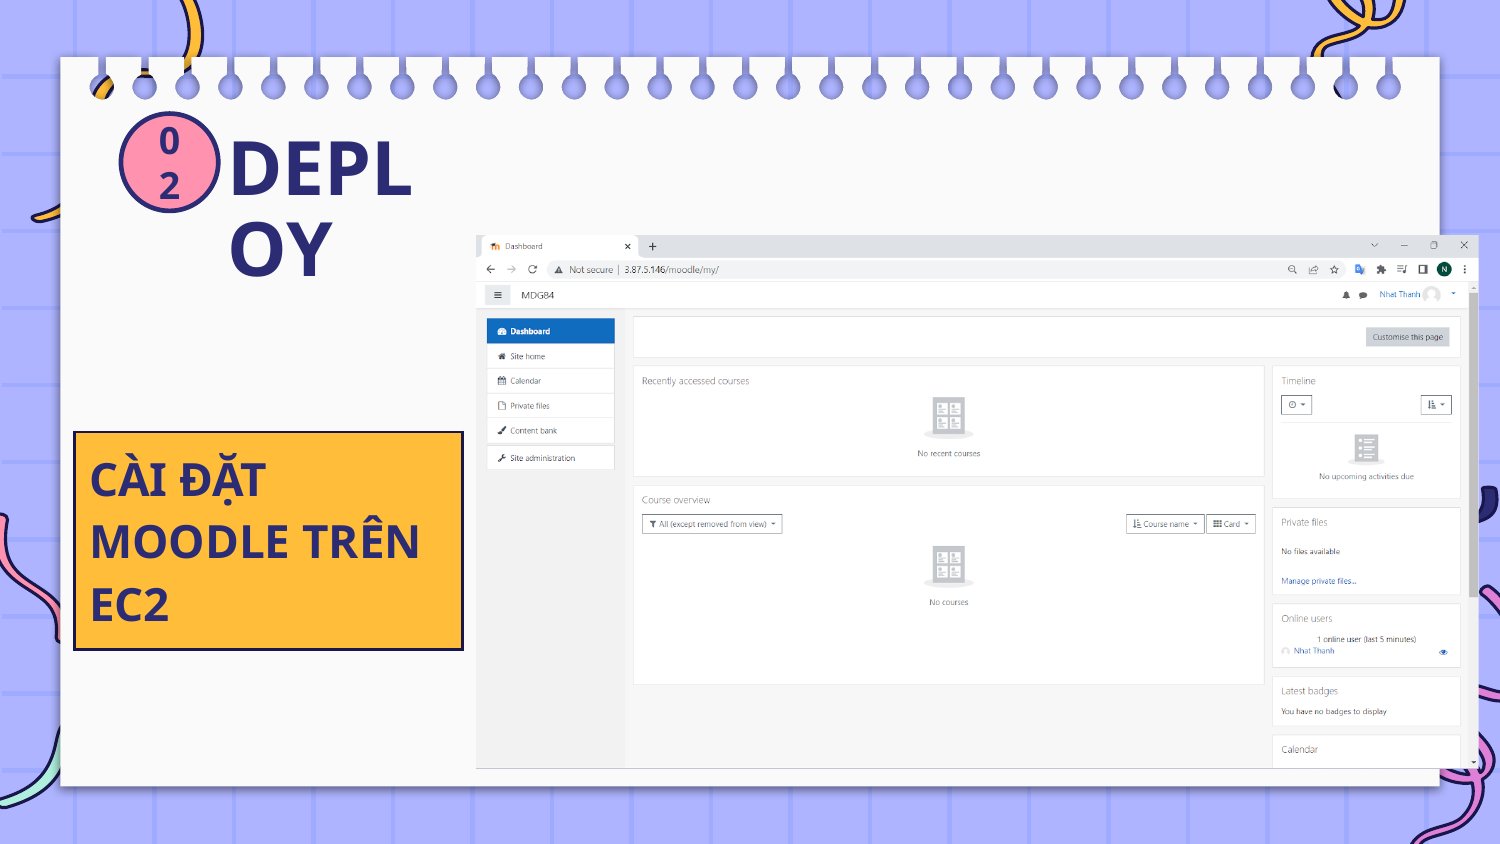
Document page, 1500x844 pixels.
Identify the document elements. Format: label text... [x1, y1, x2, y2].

text_box 02 [120, 113, 219, 211]
table_header CÀI ĐẶT MOODLE TRÊN EC2 [76, 433, 461, 648]
picture [475, 235, 1479, 769]
title DEPLOY [227, 115, 463, 210]
